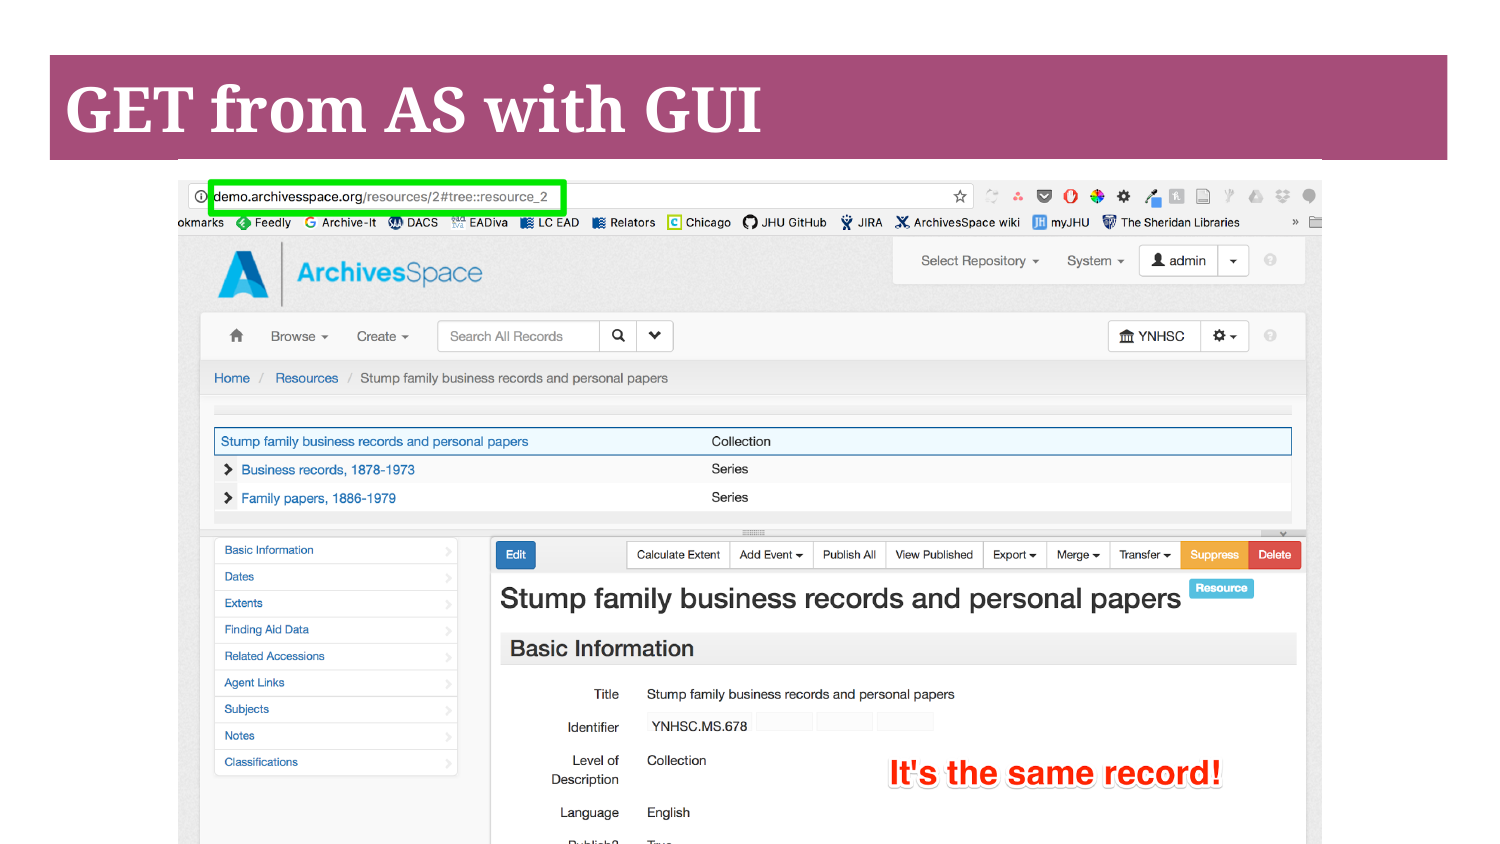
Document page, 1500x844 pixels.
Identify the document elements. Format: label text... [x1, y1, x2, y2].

title GET from AS with GUI [49, 55, 1448, 160]
picture [178, 159, 1322, 844]
